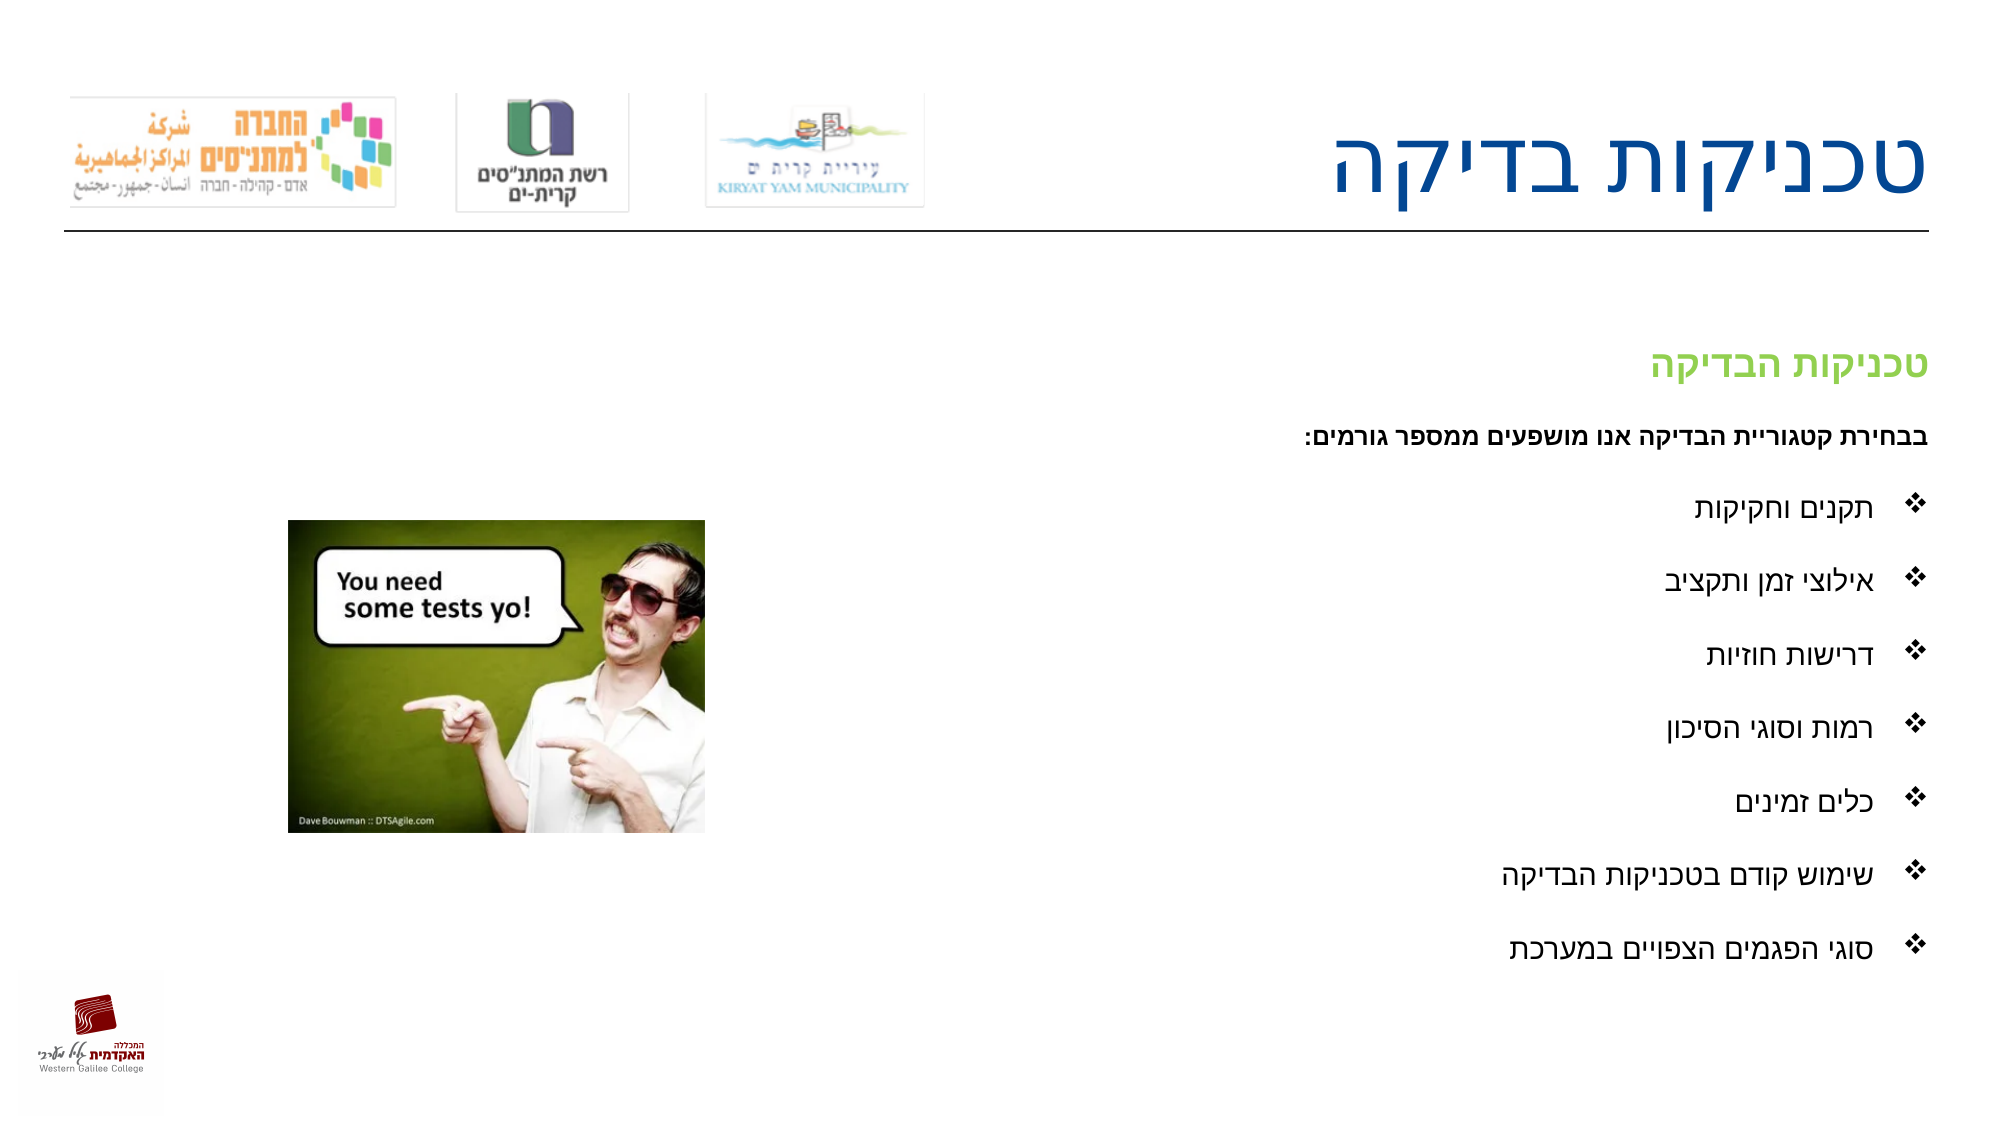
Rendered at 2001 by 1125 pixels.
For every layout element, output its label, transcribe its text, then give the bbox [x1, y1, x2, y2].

text_box טכניקות הבדיקה בבחירת קטגוריית הבדיקה אנו מושפעים ממספר גורמים: תקנים וחקיקות אילוצי זמן ותקציב דרישות חוזיות רמות וסוגי הסיכון כלים זמינים שימוש קודם בטכניקות הבדיקה סוגי הפגמים הצפויים במערכת [924, 309, 1930, 1043]
title טכניקות בדיקה [64, 55, 1930, 221]
picture [70, 93, 925, 213]
picture [288, 520, 705, 833]
picture [18, 970, 164, 1116]
